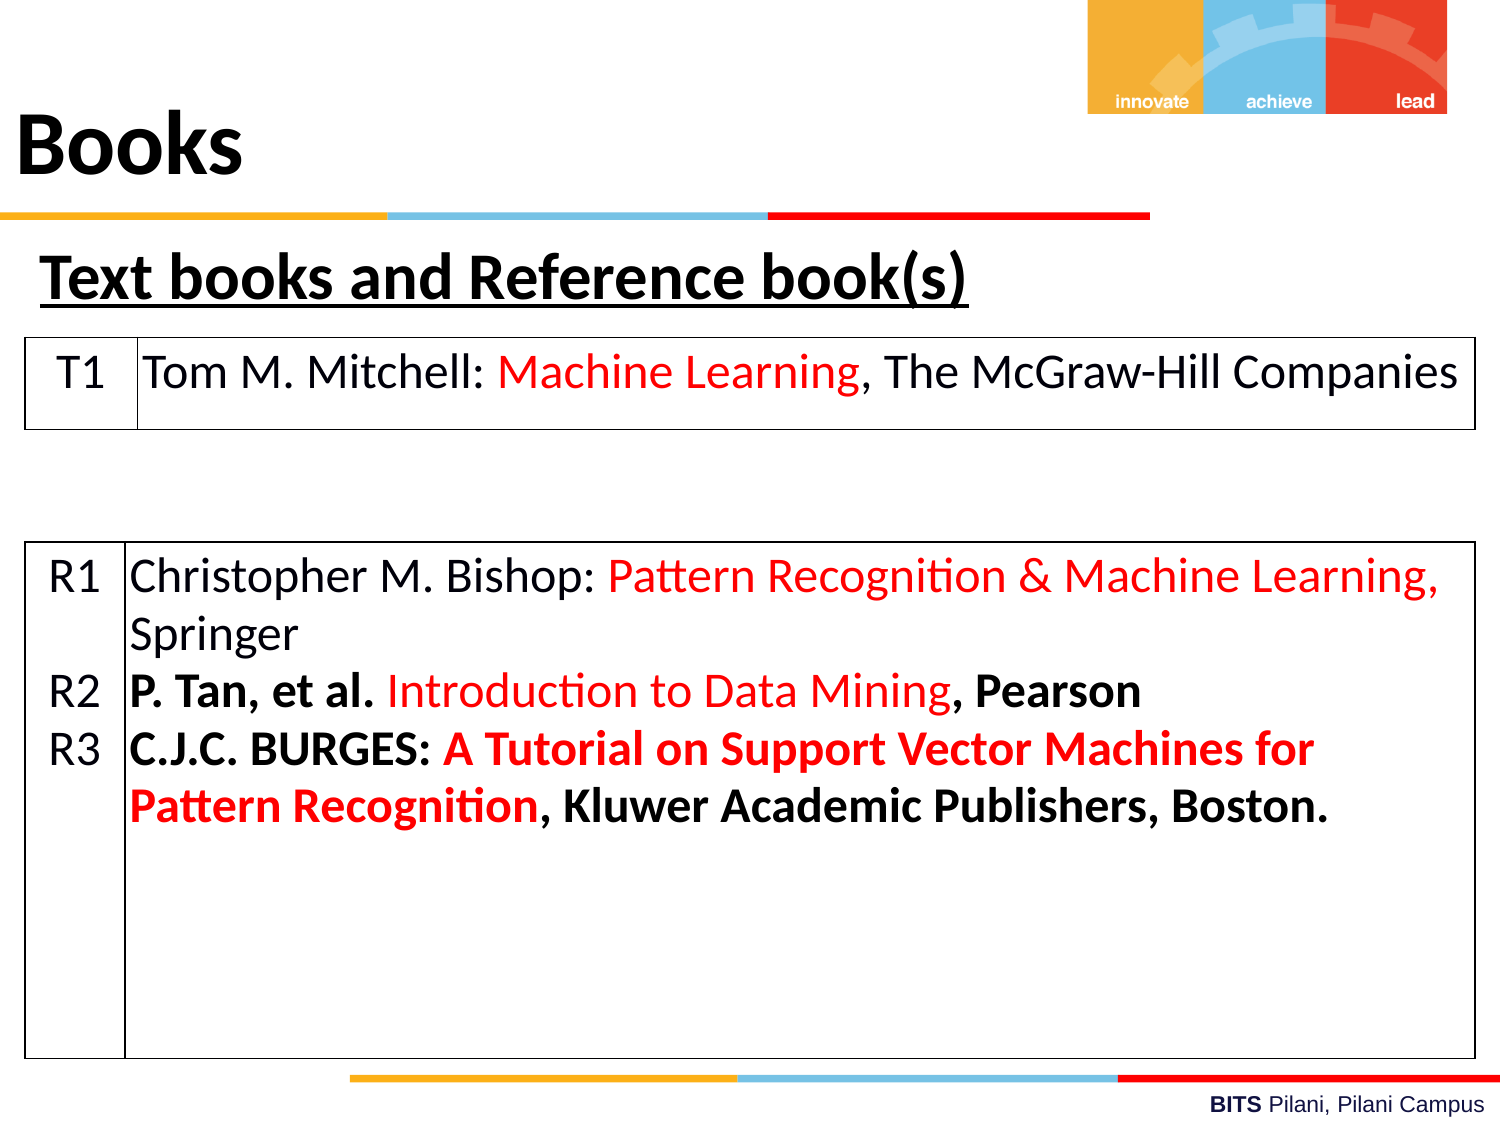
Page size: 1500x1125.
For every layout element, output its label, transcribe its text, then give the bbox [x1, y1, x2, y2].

picture [1087, 0, 1448, 114]
list Text books and Reference book(s) [24, 224, 1475, 337]
table_header R1 R2 R3 [26, 543, 124, 1058]
table_header T1 [26, 338, 137, 429]
table_header Tom M. Mitchell: Machine Learning, The McGraw-Hill Companies [138, 338, 1474, 429]
title Books [0, 68, 1004, 209]
table_header Christopher M. Bishop: Pattern Recognition & Machine Learning, Springer P. Tan, et al. Introduction to Data Mining, Pearson C.J.C. BURGES: A Tutorial on Support Vector Machines for Pattern Recognition, Kluwer Academic Publishers, Boston. [126, 543, 1474, 1058]
